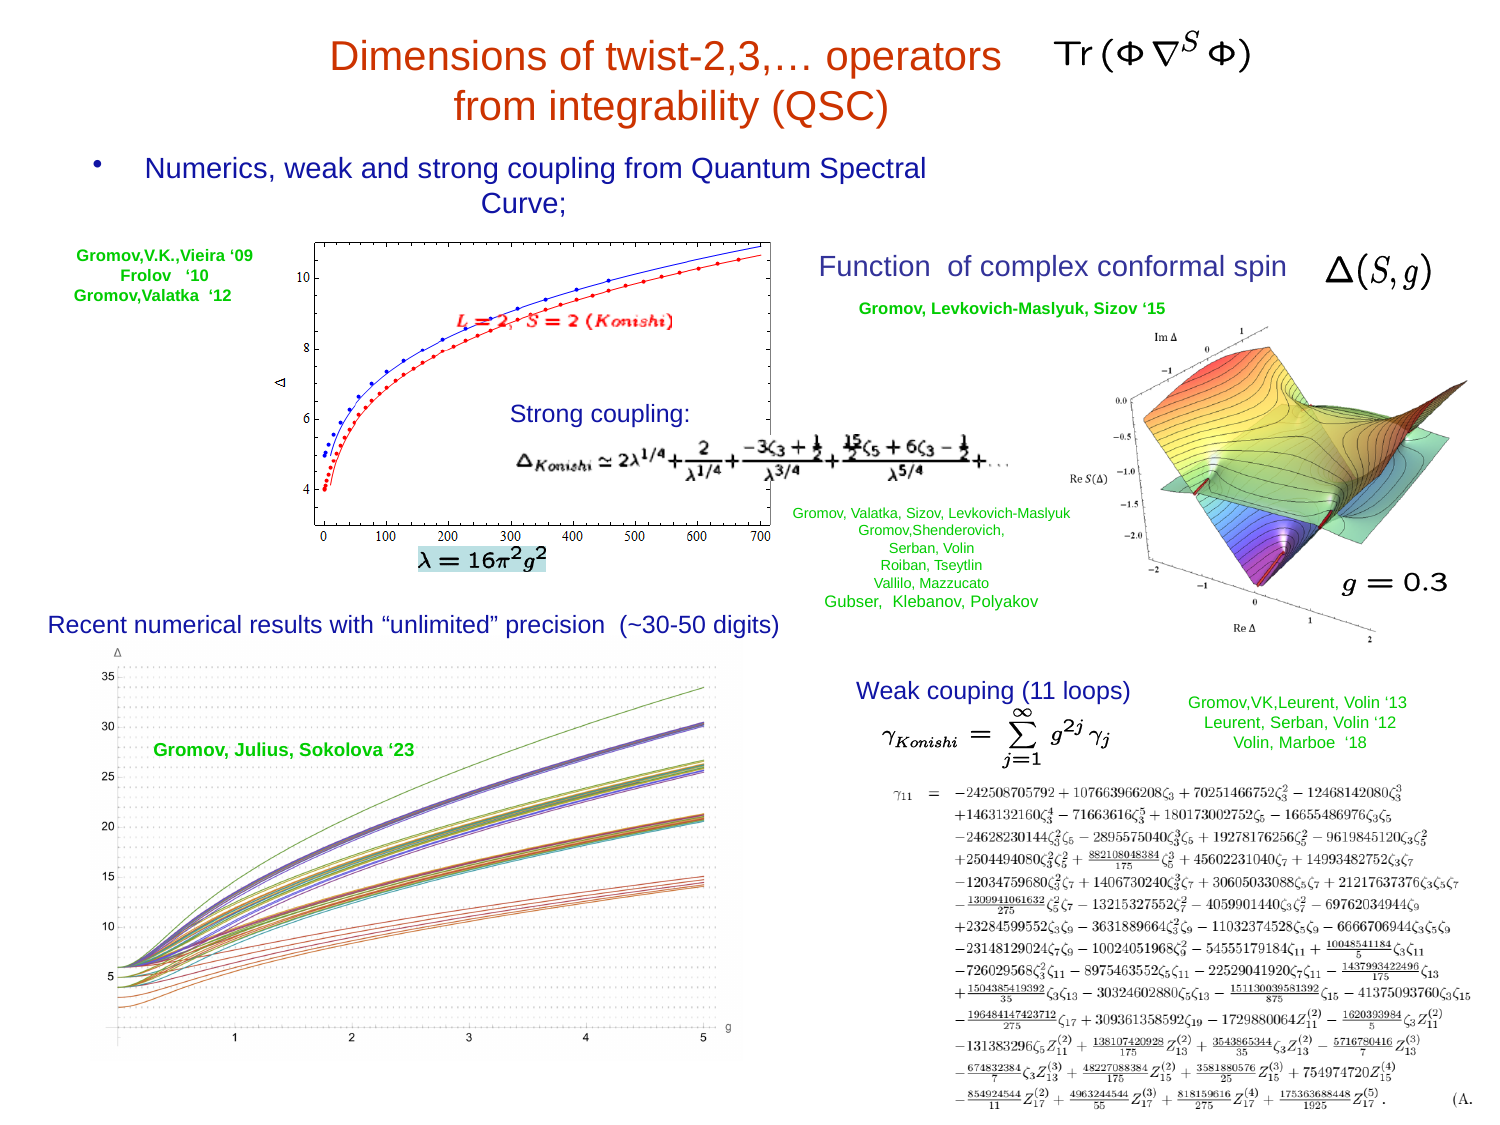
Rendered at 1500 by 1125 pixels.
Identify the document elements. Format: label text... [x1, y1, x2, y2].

text_box Gromov, Valatka, Sizov, Levkovich-Maslyuk Gromov,Shenderovich, Serban, Volin Roiban, Tseytlin Vallilo, Mazzucato Gubser, Klebanov, Polyakov [770, 496, 1058, 619]
text_box Dimensions of twist-2,3,… operators from integrability (QSC) [201, 21, 1131, 137]
picture [90, 635, 743, 1062]
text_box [772, 239, 1431, 291]
text_box Numerics, weak and strong coupling from Quantum Spectral Curve; [40, 142, 981, 228]
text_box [4, 237, 771, 572]
text_box Gromov, Levkovich-Maslyuk, Sizov ‘15 [844, 299, 1181, 325]
text_box Gromov,VK,Leurent, Volin ‘13 Leurent, Serban, Volin ‘12 Volin, Marboe ‘18 [1173, 684, 1428, 760]
text_box Recent numerical results with “unlimited” precision (~30-50 digits) [29, 601, 799, 646]
picture [891, 781, 1473, 1110]
picture [881, 708, 1110, 769]
picture [516, 434, 1008, 481]
picture [1063, 324, 1471, 646]
picture [1053, 30, 1250, 73]
text_box Weak couping (11 loops) [841, 667, 1163, 712]
